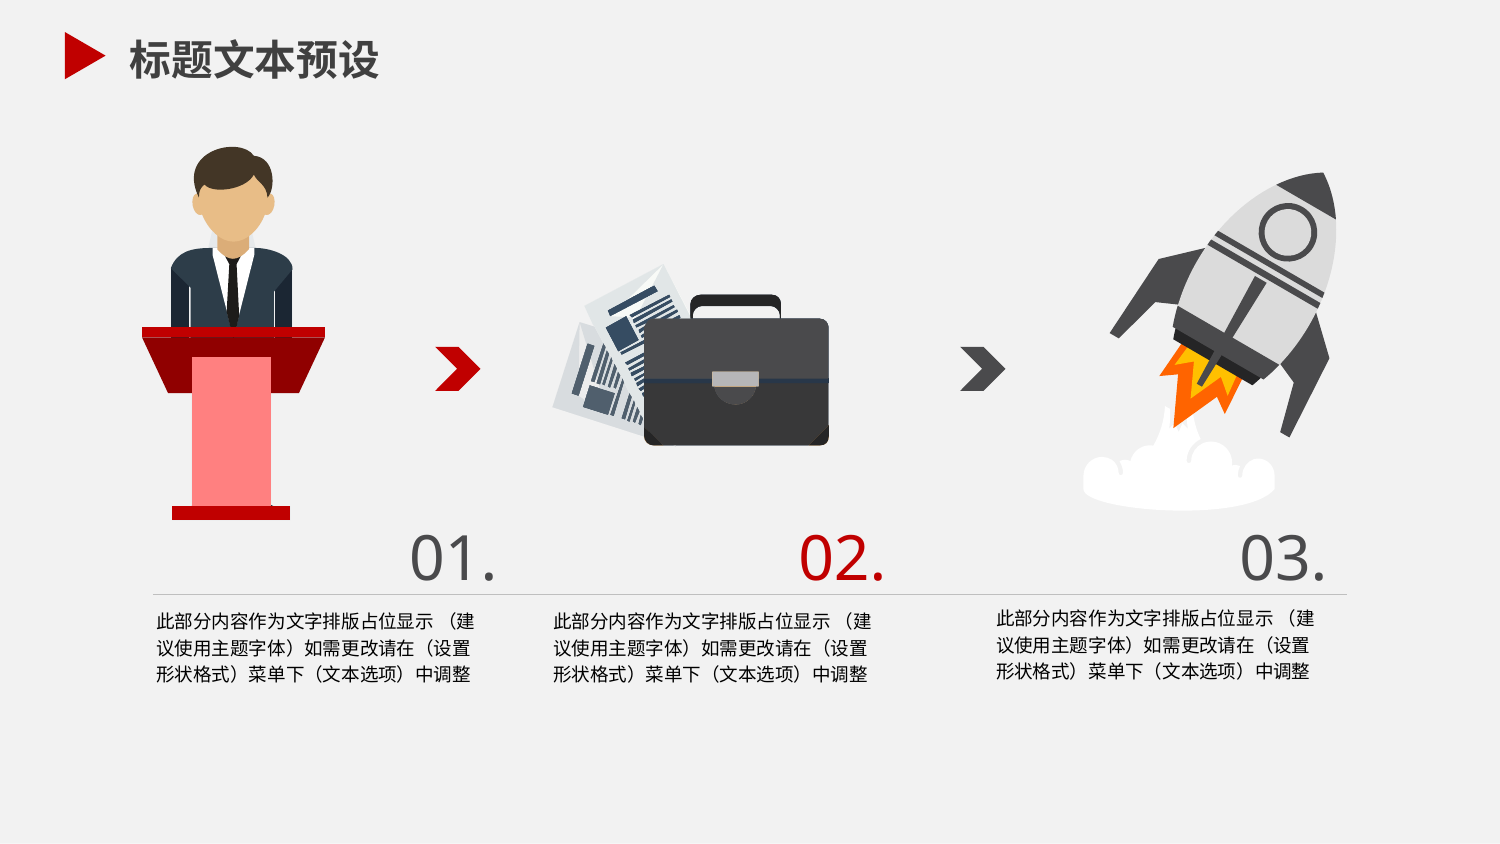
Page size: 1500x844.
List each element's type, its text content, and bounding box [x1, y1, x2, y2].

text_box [552, 263, 830, 447]
text_box 此部分内容作为文字排版占位显示 （建议使用主题字体）如需更改请在（设置形状格式）菜单下（文本选项）中调整 [553, 606, 876, 692]
text_box 标题文本预设 [43, 23, 467, 94]
text_box 03. [1239, 532, 1319, 593]
text_box 01. [409, 517, 479, 593]
text_box 此部分内容作为文字排版占位显示 （建议使用主题字体）如需更改请在（设置形状格式）菜单下（文本选项）中调整 [156, 606, 479, 692]
text_box [960, 346, 1006, 391]
text_box 02. [798, 517, 876, 593]
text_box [141, 135, 326, 521]
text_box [1083, 158, 1350, 525]
text_box 此部分内容作为文字排版占位显示 （建议使用主题字体）如需更改请在（设置形状格式）菜单下（文本选项）中调整 [996, 602, 1319, 689]
text_box [435, 346, 481, 391]
